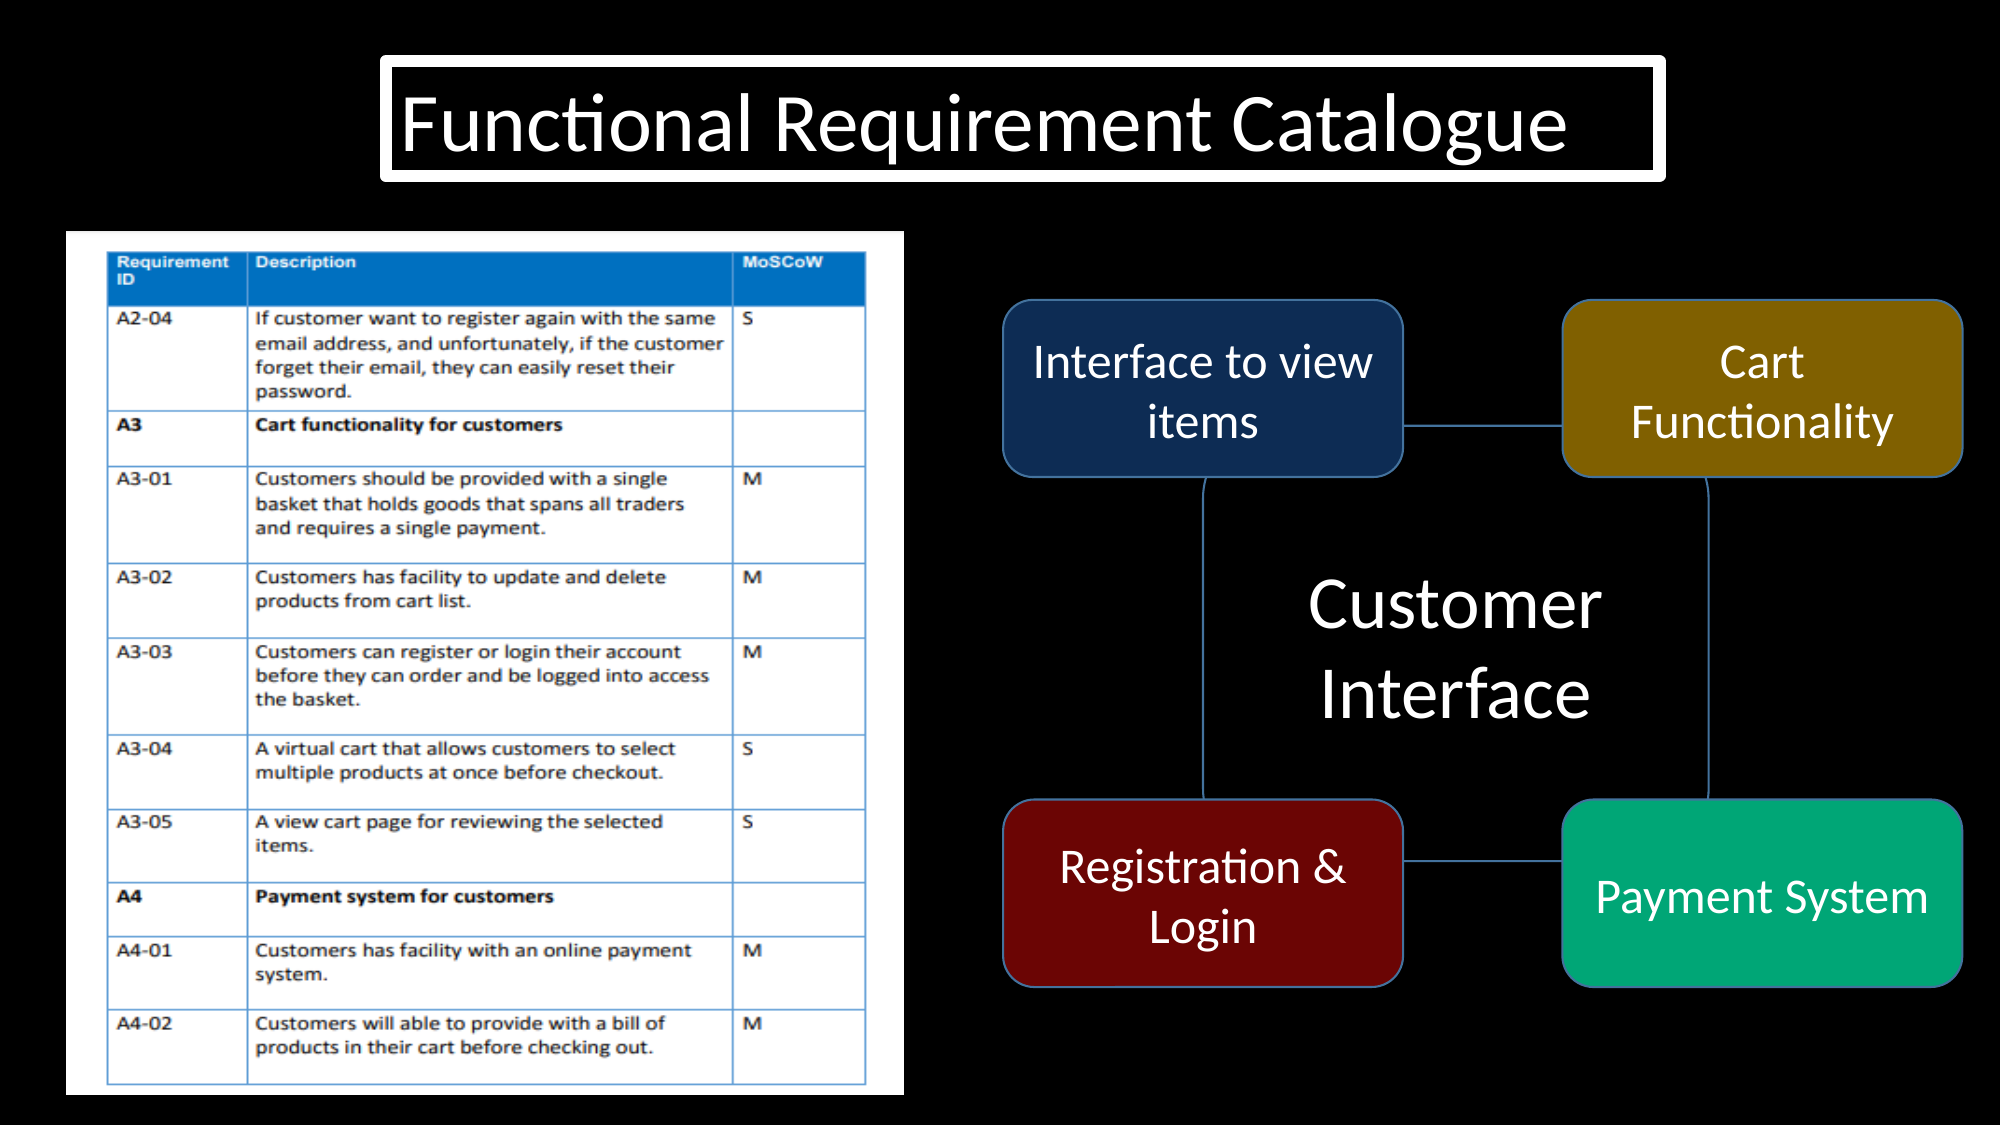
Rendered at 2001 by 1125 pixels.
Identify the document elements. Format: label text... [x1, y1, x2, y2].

text_box Payment System [1561, 798, 1964, 989]
text_box Cart Functionality [1561, 298, 1964, 479]
text_box Interface to view items [1002, 298, 1405, 479]
text_box Registration & Login [1002, 798, 1405, 989]
text_box Customer Interface [1201, 424, 1710, 863]
text_box Functional Requirement Catalogue [385, 61, 1660, 176]
picture [66, 231, 904, 1095]
